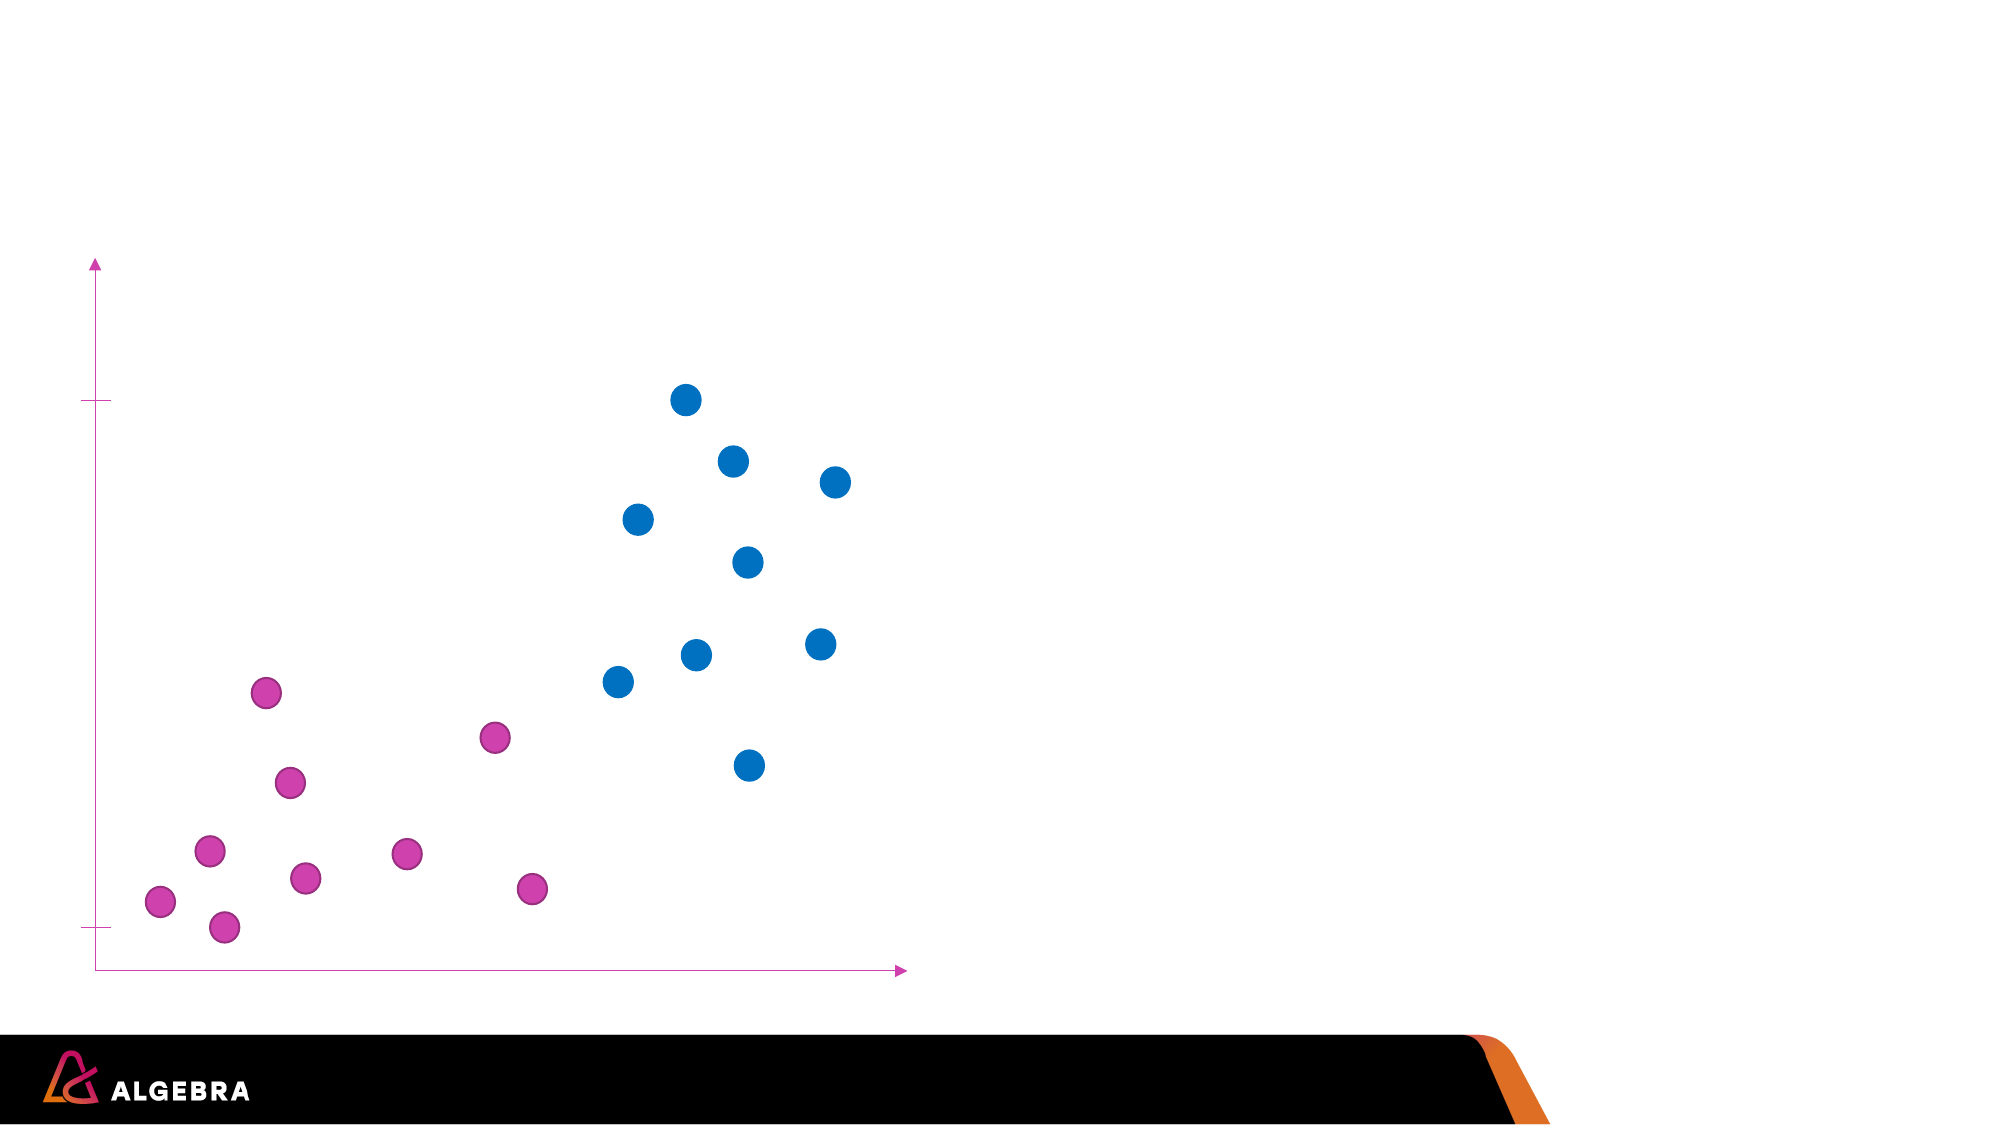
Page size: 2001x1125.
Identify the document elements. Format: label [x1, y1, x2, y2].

text_box [290, 862, 322, 895]
text_box [622, 503, 654, 536]
text_box [209, 911, 241, 944]
text_box [733, 749, 766, 782]
text_box [602, 665, 634, 699]
text_box [680, 639, 713, 672]
text_box [717, 445, 750, 478]
text_box [391, 837, 423, 871]
text_box [805, 628, 837, 661]
text_box [670, 383, 702, 417]
text_box [819, 466, 852, 499]
text_box [479, 721, 511, 754]
picture [0, 1034, 1733, 1125]
text_box [144, 885, 177, 919]
text_box [732, 546, 764, 579]
text_box [194, 835, 226, 868]
text_box [516, 872, 549, 906]
text_box [274, 766, 307, 800]
text_box [250, 676, 282, 710]
